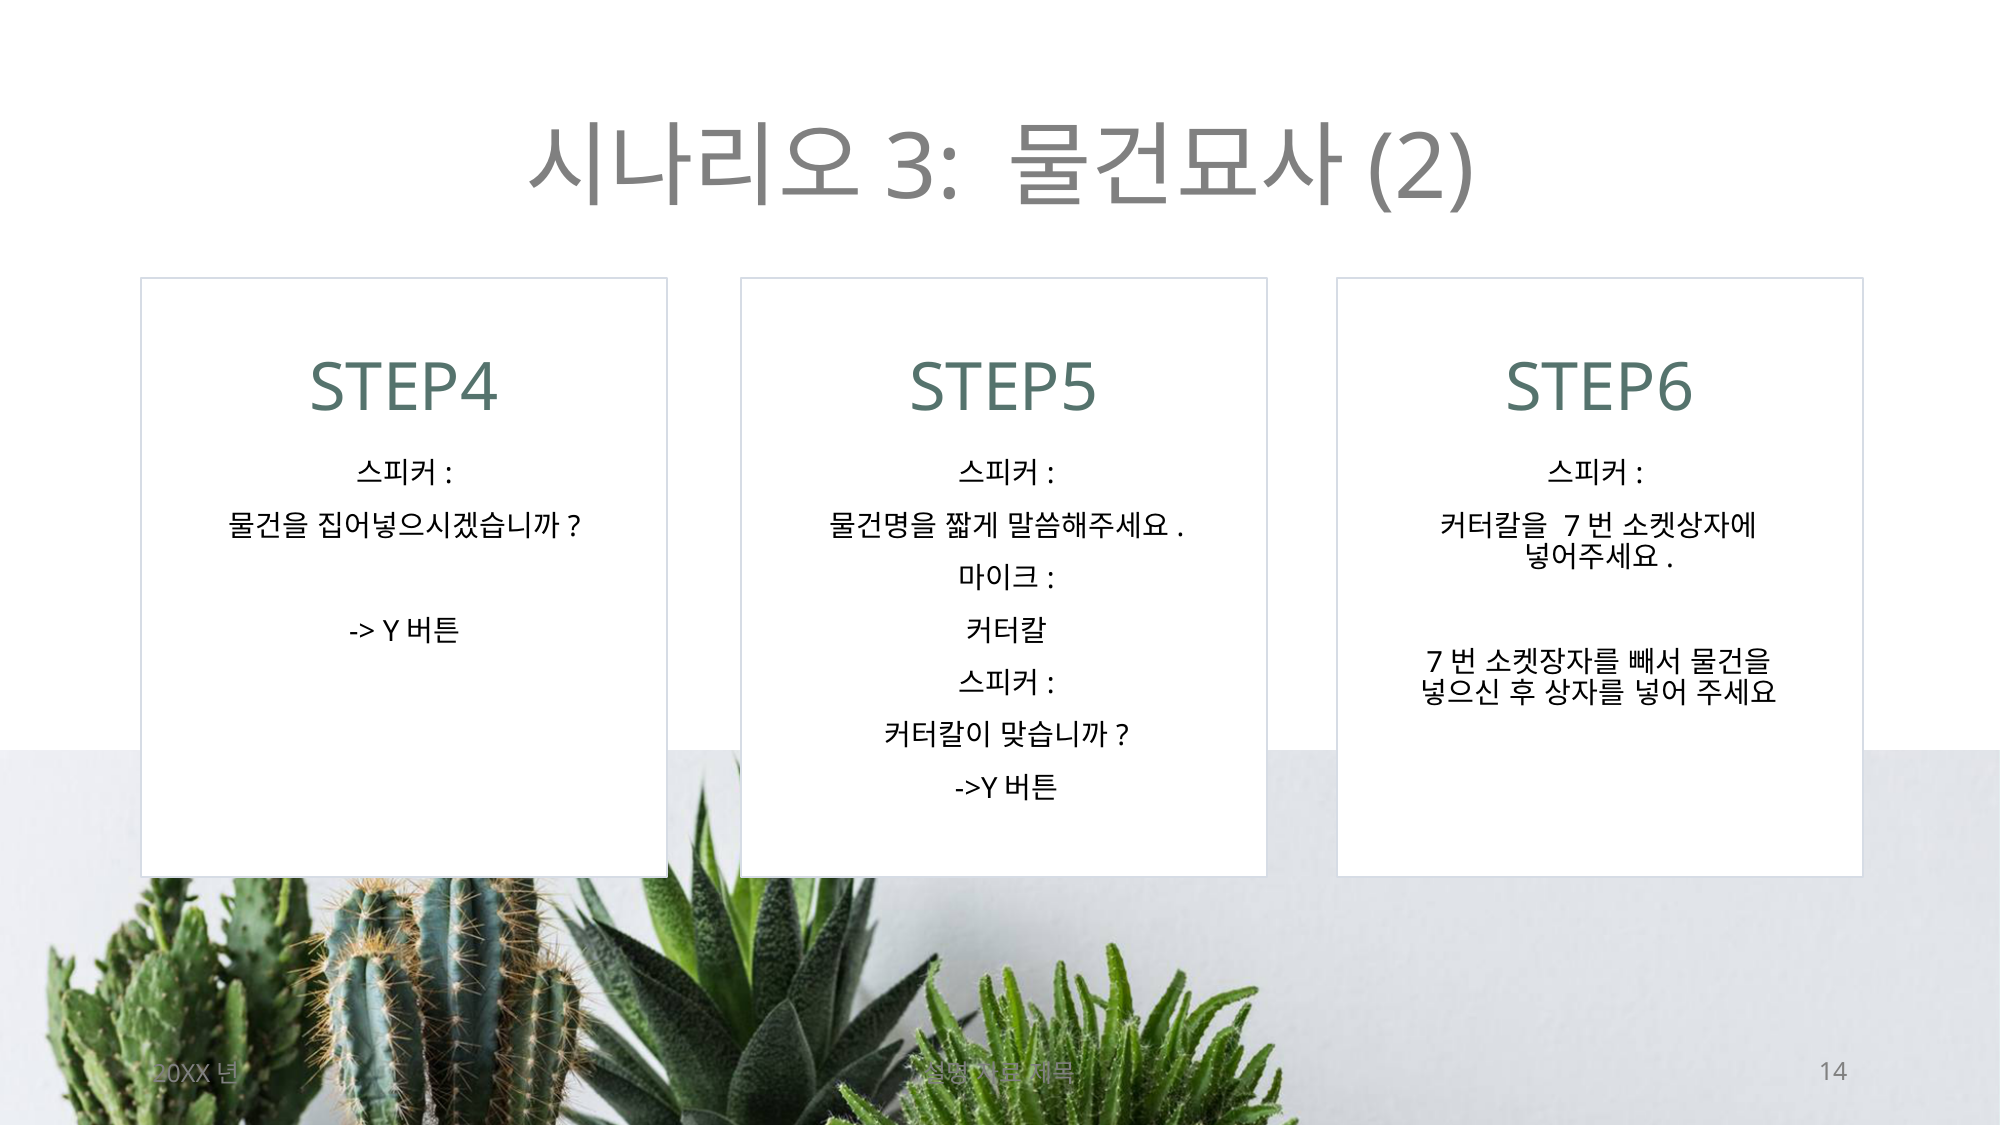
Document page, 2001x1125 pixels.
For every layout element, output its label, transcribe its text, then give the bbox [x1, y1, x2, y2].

list STEP5 [740, 277, 1268, 749]
list 스피커: 물건을 집어넣으시겠습니까? -> Y버튼 [179, 451, 630, 749]
list 스피커: 커터칼을 7번 소켓상자에 넣어주세요. 7번 소켓장자를 빼서 물건을 넣으신 후 상자를 넣어 주세요 [1374, 451, 1825, 749]
picture [0, 749, 2000, 1125]
list 스피커: 물건명을 짧게 말씀해주세요. 마이크: 커터칼 스피커: 커터칼이 맞습니까? ->Y버튼 [781, 451, 1232, 749]
list STEP6 [1336, 277, 1864, 749]
title 시나리오3: 물건묘사(2) [137, 59, 1863, 278]
list STEP4 [140, 277, 668, 749]
